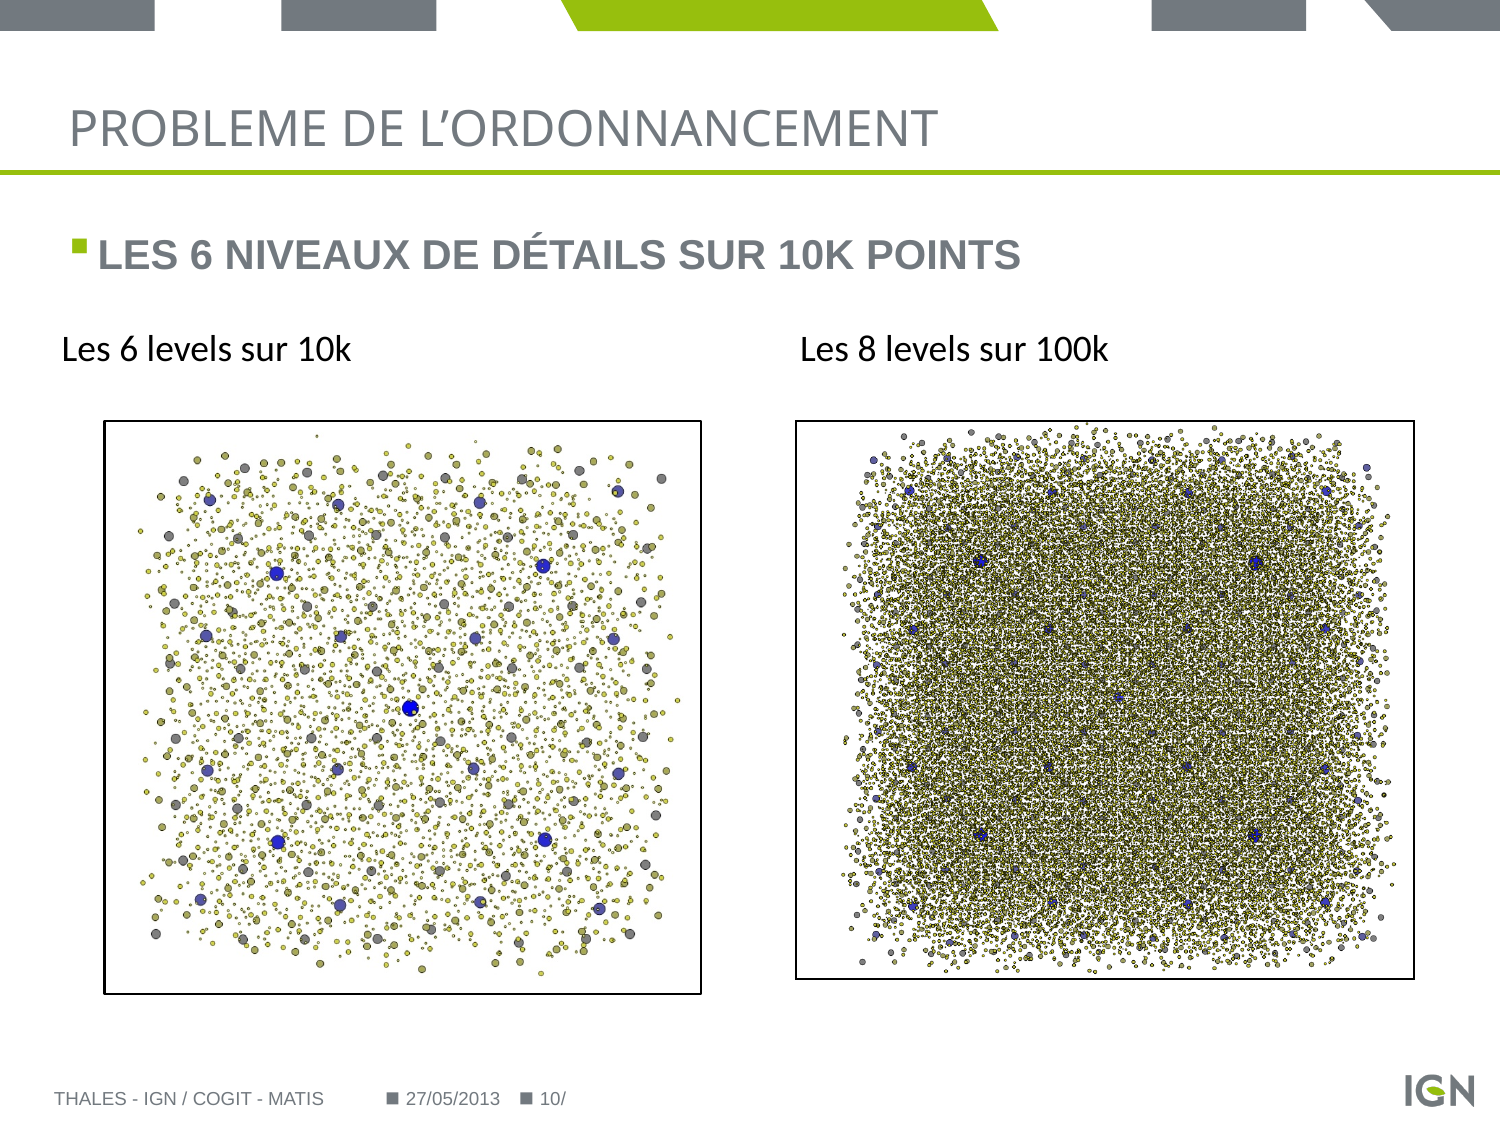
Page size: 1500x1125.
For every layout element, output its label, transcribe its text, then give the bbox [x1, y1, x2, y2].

title Probleme de l’ordonnancement [53, 80, 1425, 173]
list Les 6 niveaux de détails sur 10k points [53, 219, 1425, 1005]
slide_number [390, 1067, 524, 1125]
slide_number 10/ [524, 1067, 875, 1125]
text_box Les 6 levels sur 10k [46, 316, 715, 377]
text_box Les 8 levels sur 100k [785, 316, 1454, 377]
footer Thales - IGN / COGIT - MATIS [39, 1067, 387, 1125]
picture [1404, 1074, 1475, 1109]
picture [105, 421, 701, 994]
picture [796, 421, 1414, 979]
